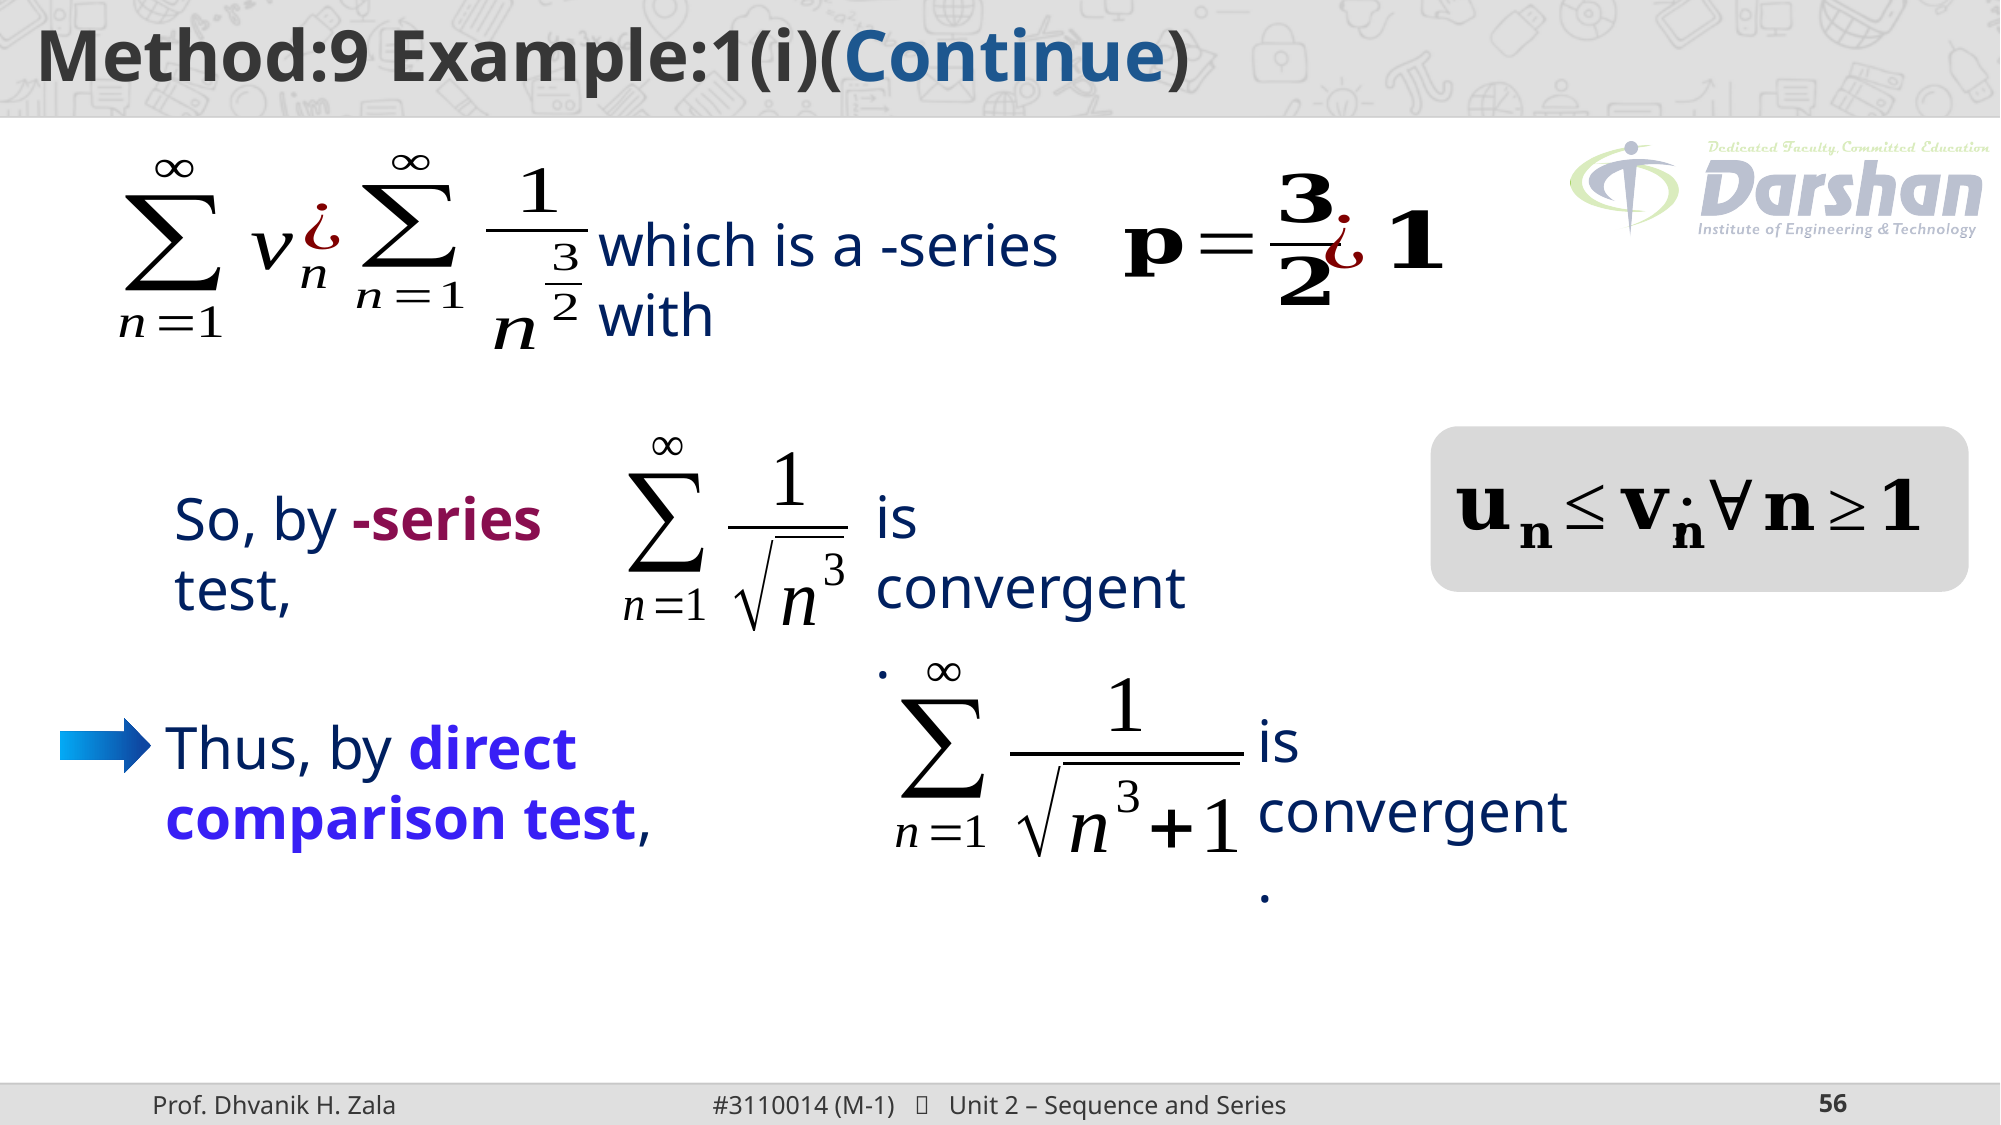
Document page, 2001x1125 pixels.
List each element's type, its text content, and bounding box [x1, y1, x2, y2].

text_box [1430, 426, 1969, 592]
text_box Thus, by direct comparison test, [150, 703, 894, 789]
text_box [622, 415, 1216, 642]
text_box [894, 641, 1598, 868]
text_box Therefore, by limit comparison test both the series are convergent or divergent [1570, 141, 1990, 238]
text_box [60, 718, 152, 774]
